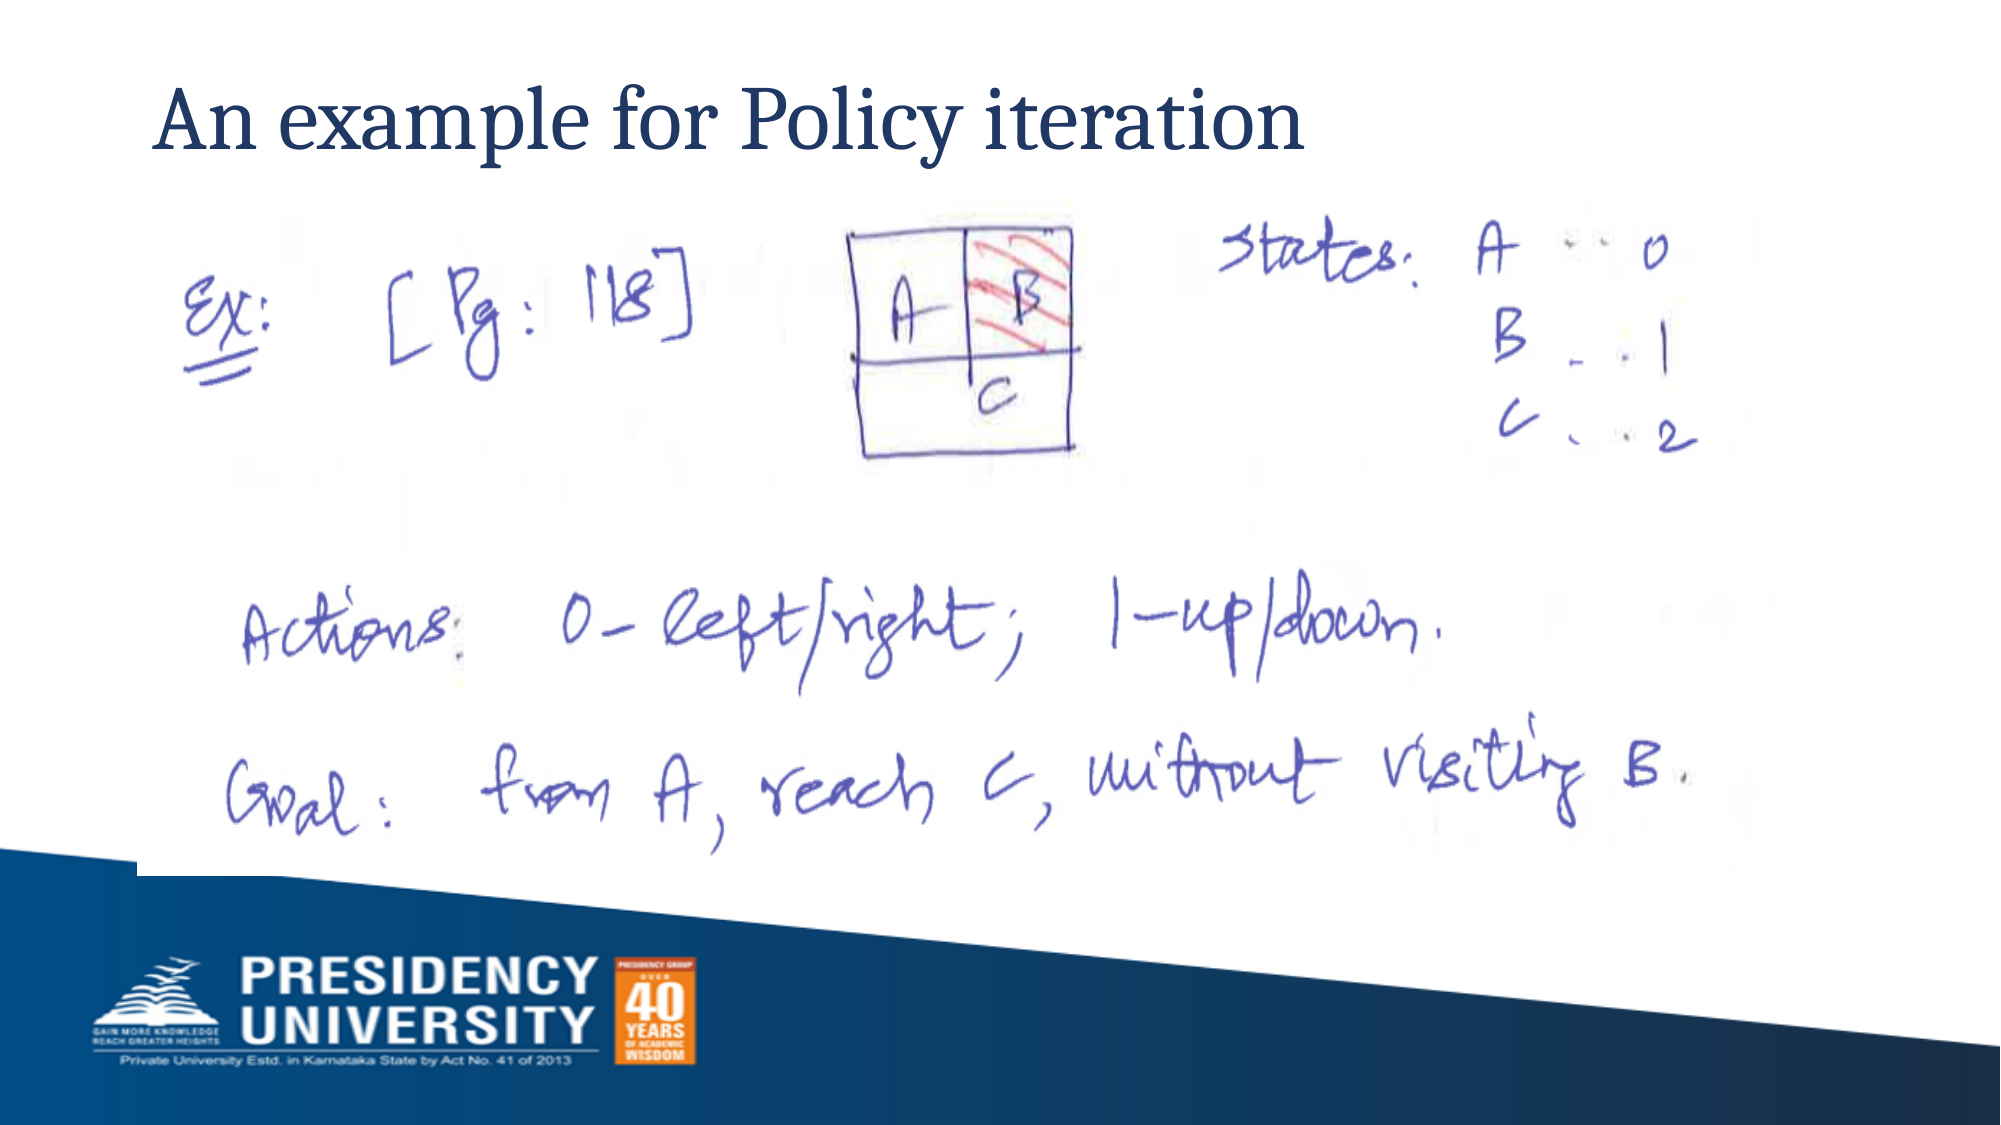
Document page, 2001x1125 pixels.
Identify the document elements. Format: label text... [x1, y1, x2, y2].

picture [0, 845, 2000, 1125]
title An example for Policy iteration [137, 51, 1863, 189]
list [137, 198, 1779, 876]
